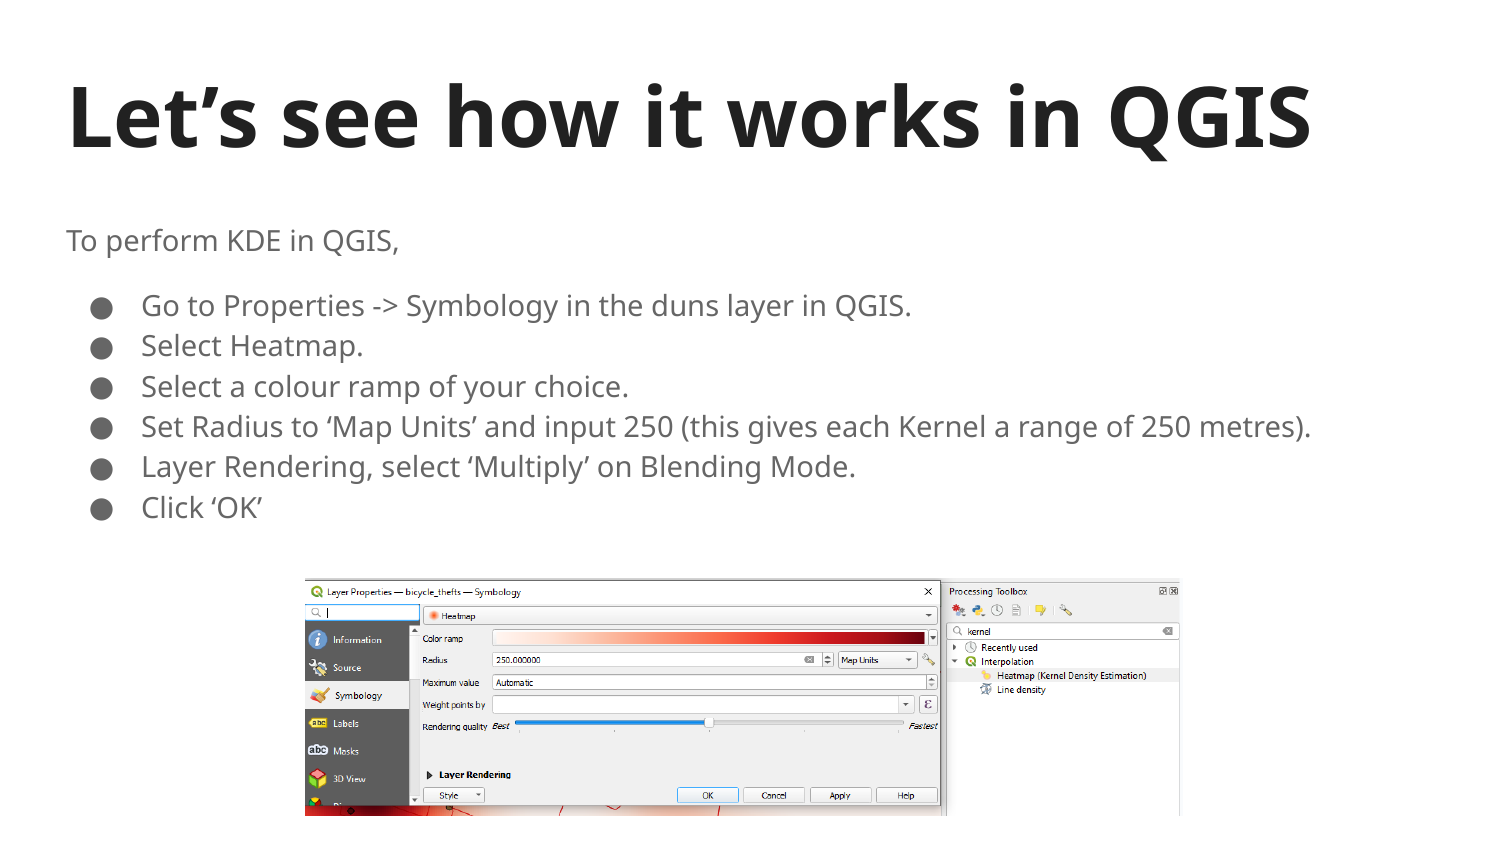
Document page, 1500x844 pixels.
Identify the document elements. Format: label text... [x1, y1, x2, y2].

picture [305, 578, 1183, 816]
list To perform KDE in QGIS, Go to Properties -> Symbology in the duns layer in QGIS. Select Heatmap. Select a colour ramp of your choice. Set Radius to ‘Map Units’ and input 250 (this gives each Kernel a range of 250 metres). Layer Rendering, select ‘Multiply’ on Blending Mode. Click ‘OK’ [51, 201, 1449, 579]
title Let’s see how it works in QGIS [51, 48, 1449, 180]
